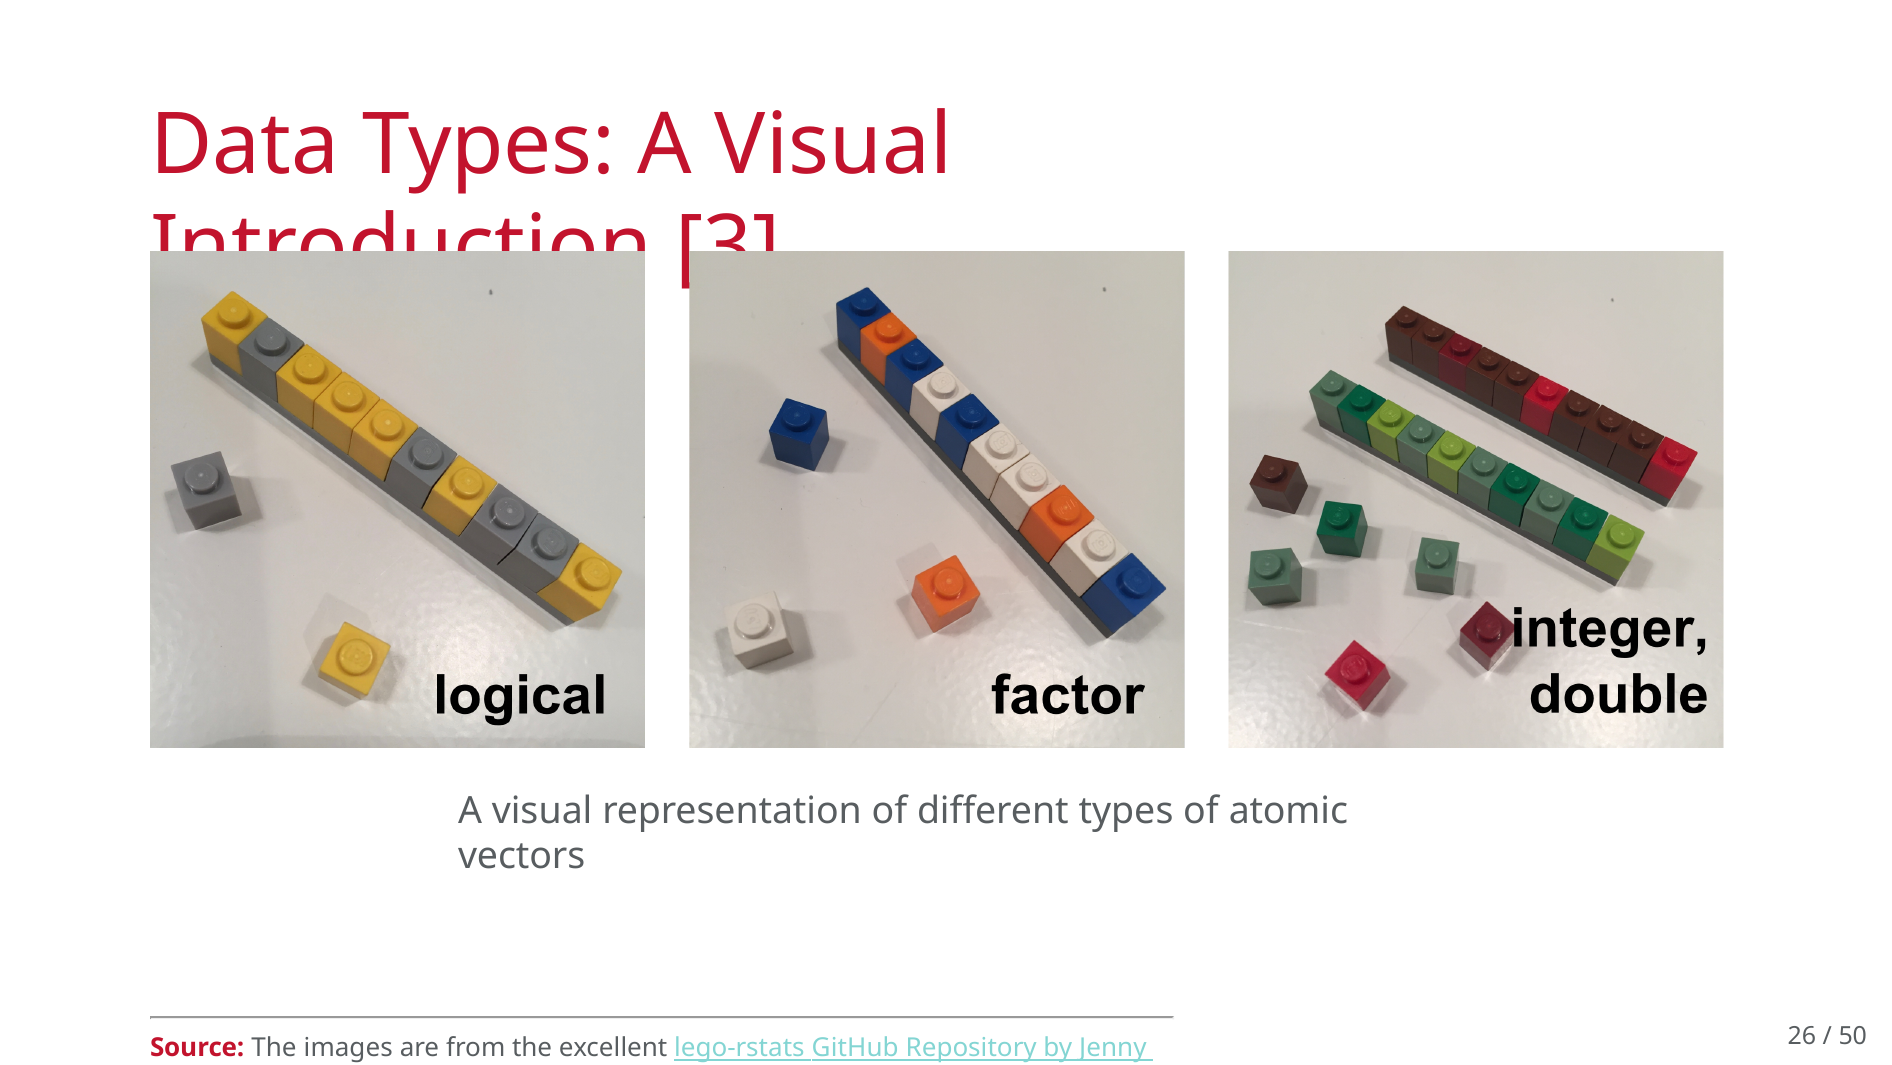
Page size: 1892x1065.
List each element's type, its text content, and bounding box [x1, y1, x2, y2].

text_box 26 / 50 [1785, 1017, 1869, 1050]
text_box A visual representation of different types of atomic vectors [456, 784, 1436, 877]
title Data Types: A Visual Introduction [3] [147, 85, 1383, 294]
text_box [150, 251, 1742, 759]
text_box Source: The images are from the excellent lego-rstats GitHub Repository by Jenny Bryan [147, 1028, 1177, 1065]
